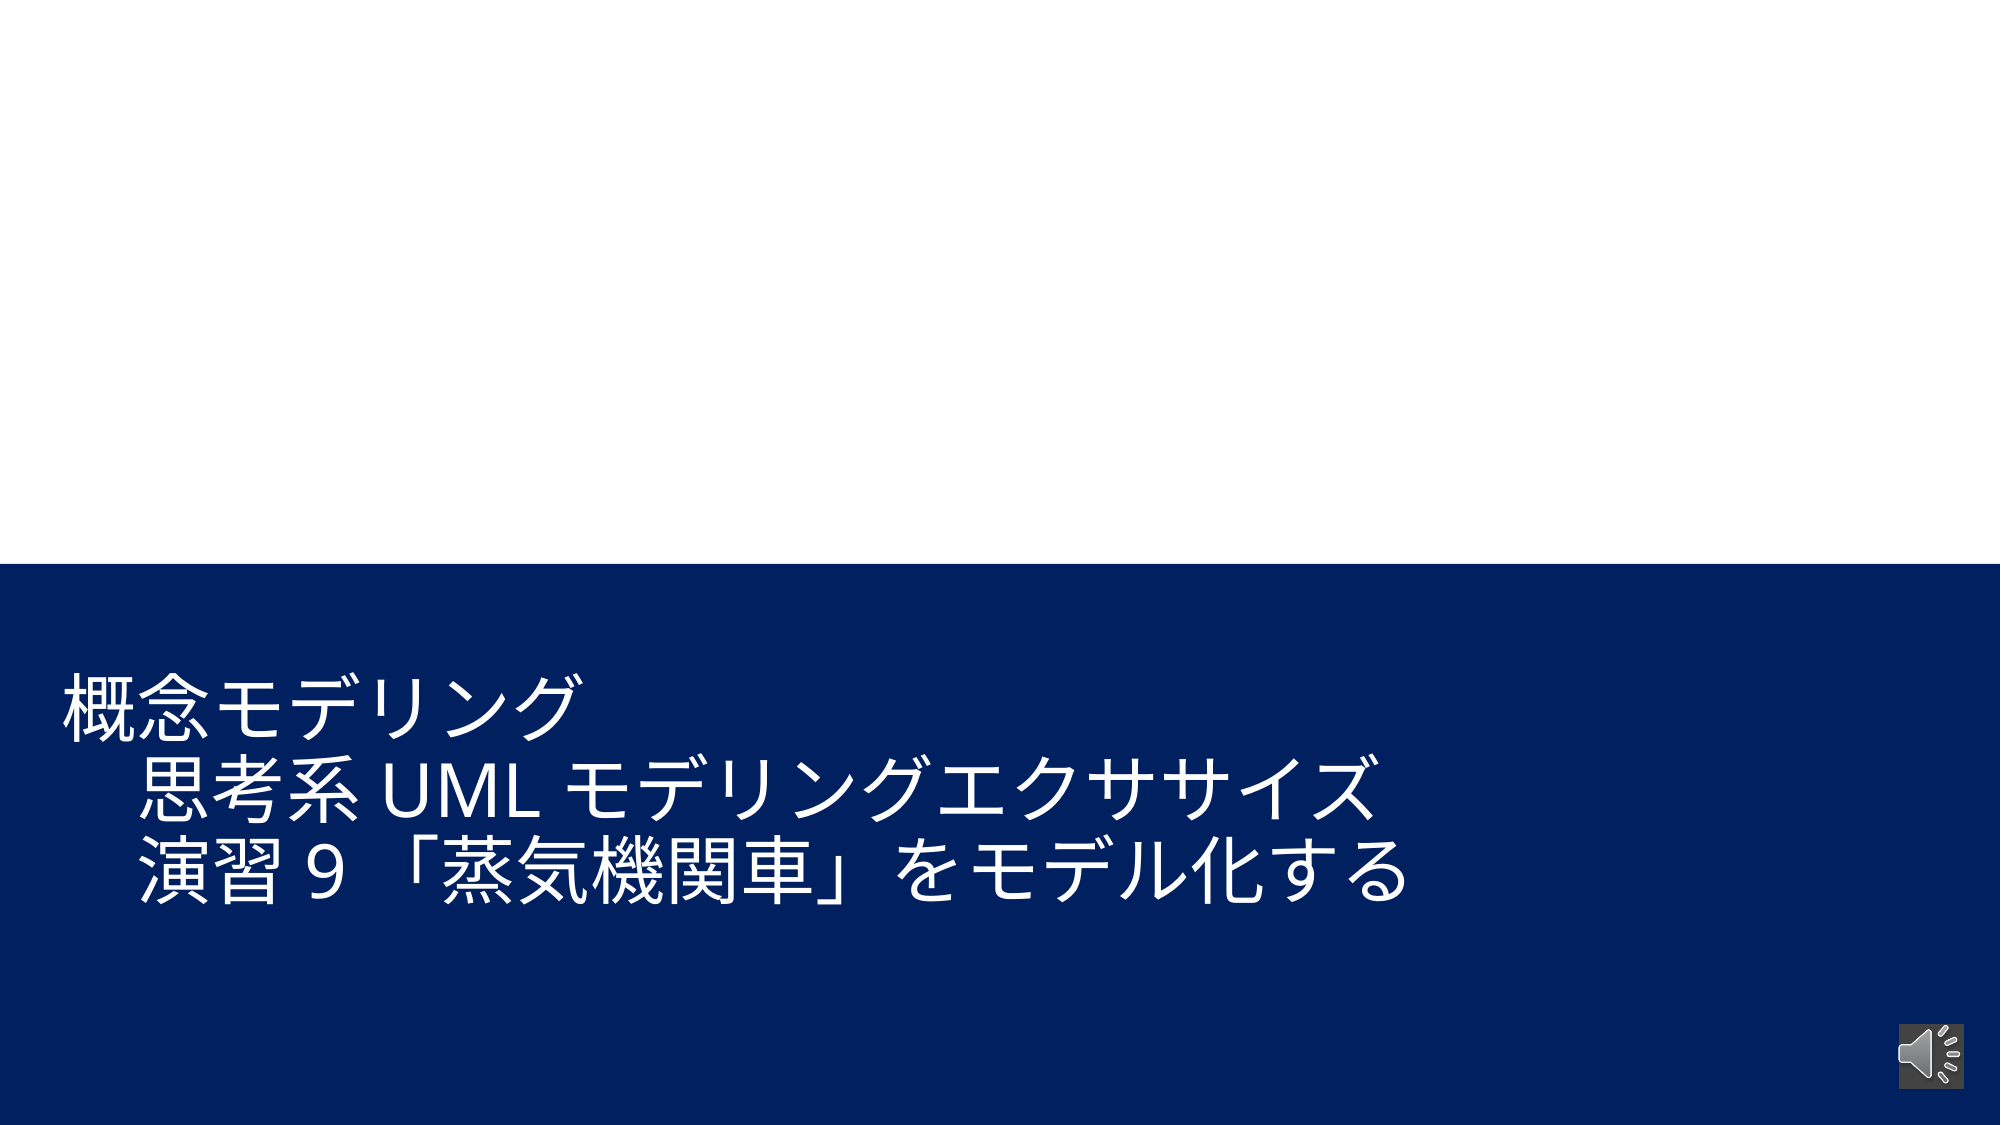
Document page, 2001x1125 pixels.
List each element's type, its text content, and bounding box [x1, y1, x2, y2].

picture [1897, 1022, 1965, 1090]
title 概念モデリング 思考系UMLモデリングエクササイズ 演習9「蒸気機関車」をモデル化する [46, 563, 1992, 1023]
